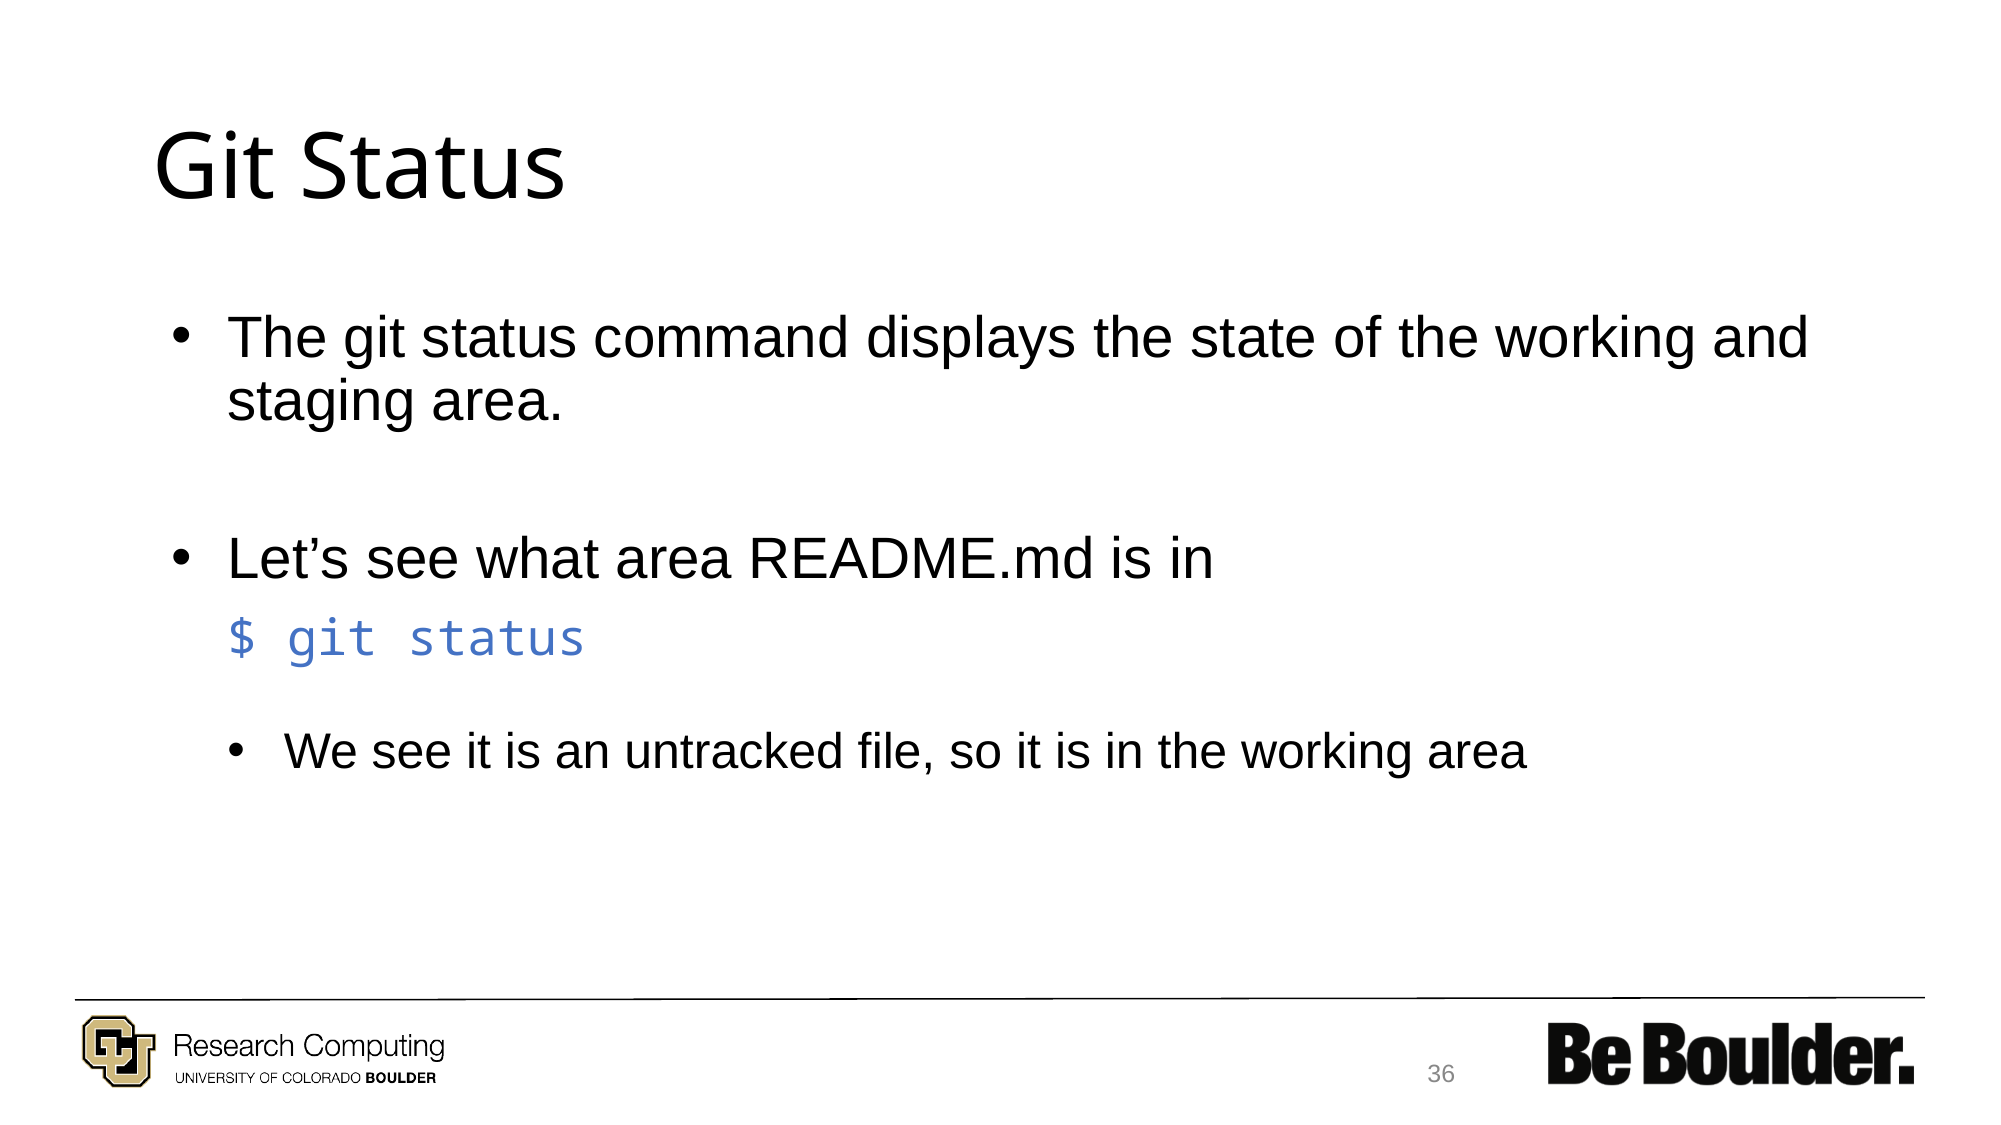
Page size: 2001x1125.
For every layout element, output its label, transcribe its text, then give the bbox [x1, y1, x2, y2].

title Git Status [137, 59, 1863, 278]
slide_number 36 [1412, 1042, 1525, 1103]
picture [81, 1015, 444, 1088]
picture [1524, 1015, 1938, 1088]
list The git status command displays the state of the working and staging area. Let’s see what area README.md is in $ git status We see it is an untracked file, so it is in the working area [137, 299, 1863, 983]
